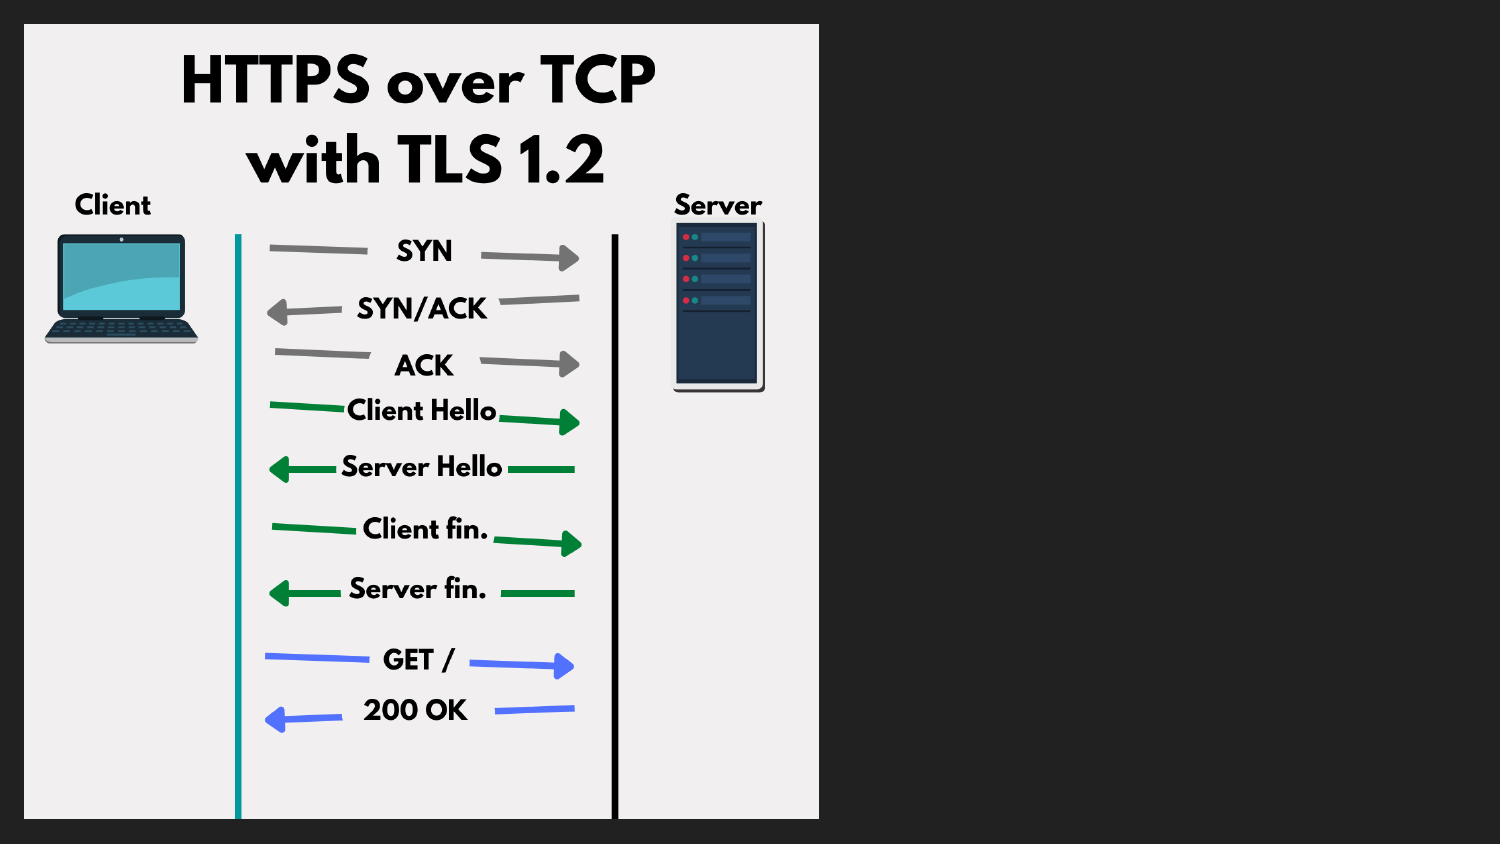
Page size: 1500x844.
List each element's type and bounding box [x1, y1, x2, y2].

picture [24, 24, 819, 819]
